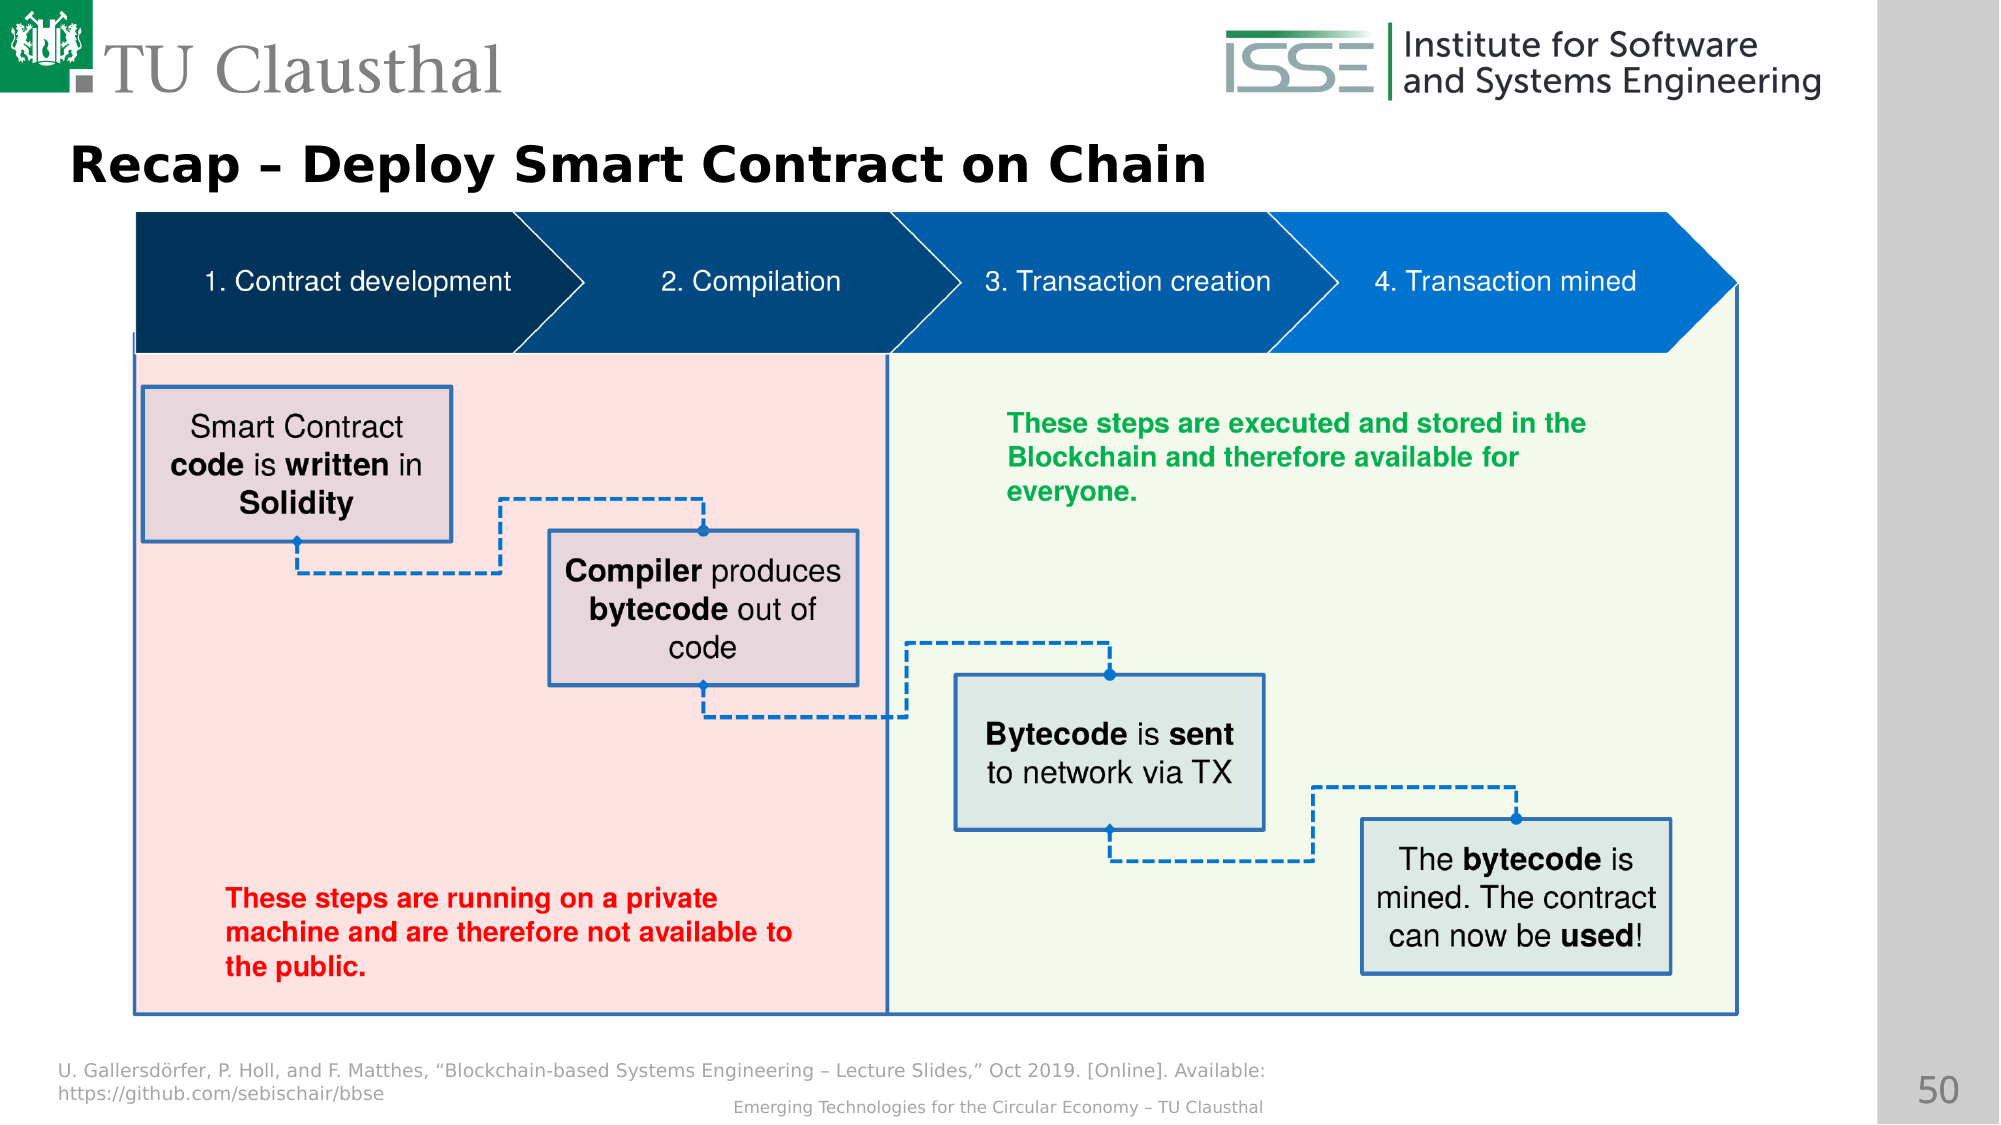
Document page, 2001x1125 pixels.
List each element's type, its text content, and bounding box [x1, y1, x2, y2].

text_box Recap – Deploy Smart Contract on Chain [55, 125, 1818, 208]
picture [1218, 22, 1826, 107]
text_box U. Gallersdörfer, P. Holl, and F. Matthes, “Blockchain-based Systems Engineering – Lecture Slides,” Oct 2019. [Online]. Available: https://github.com/sebischair/bbse [43, 1051, 1520, 1112]
picture [126, 205, 1746, 1021]
picture [0, 0, 501, 93]
